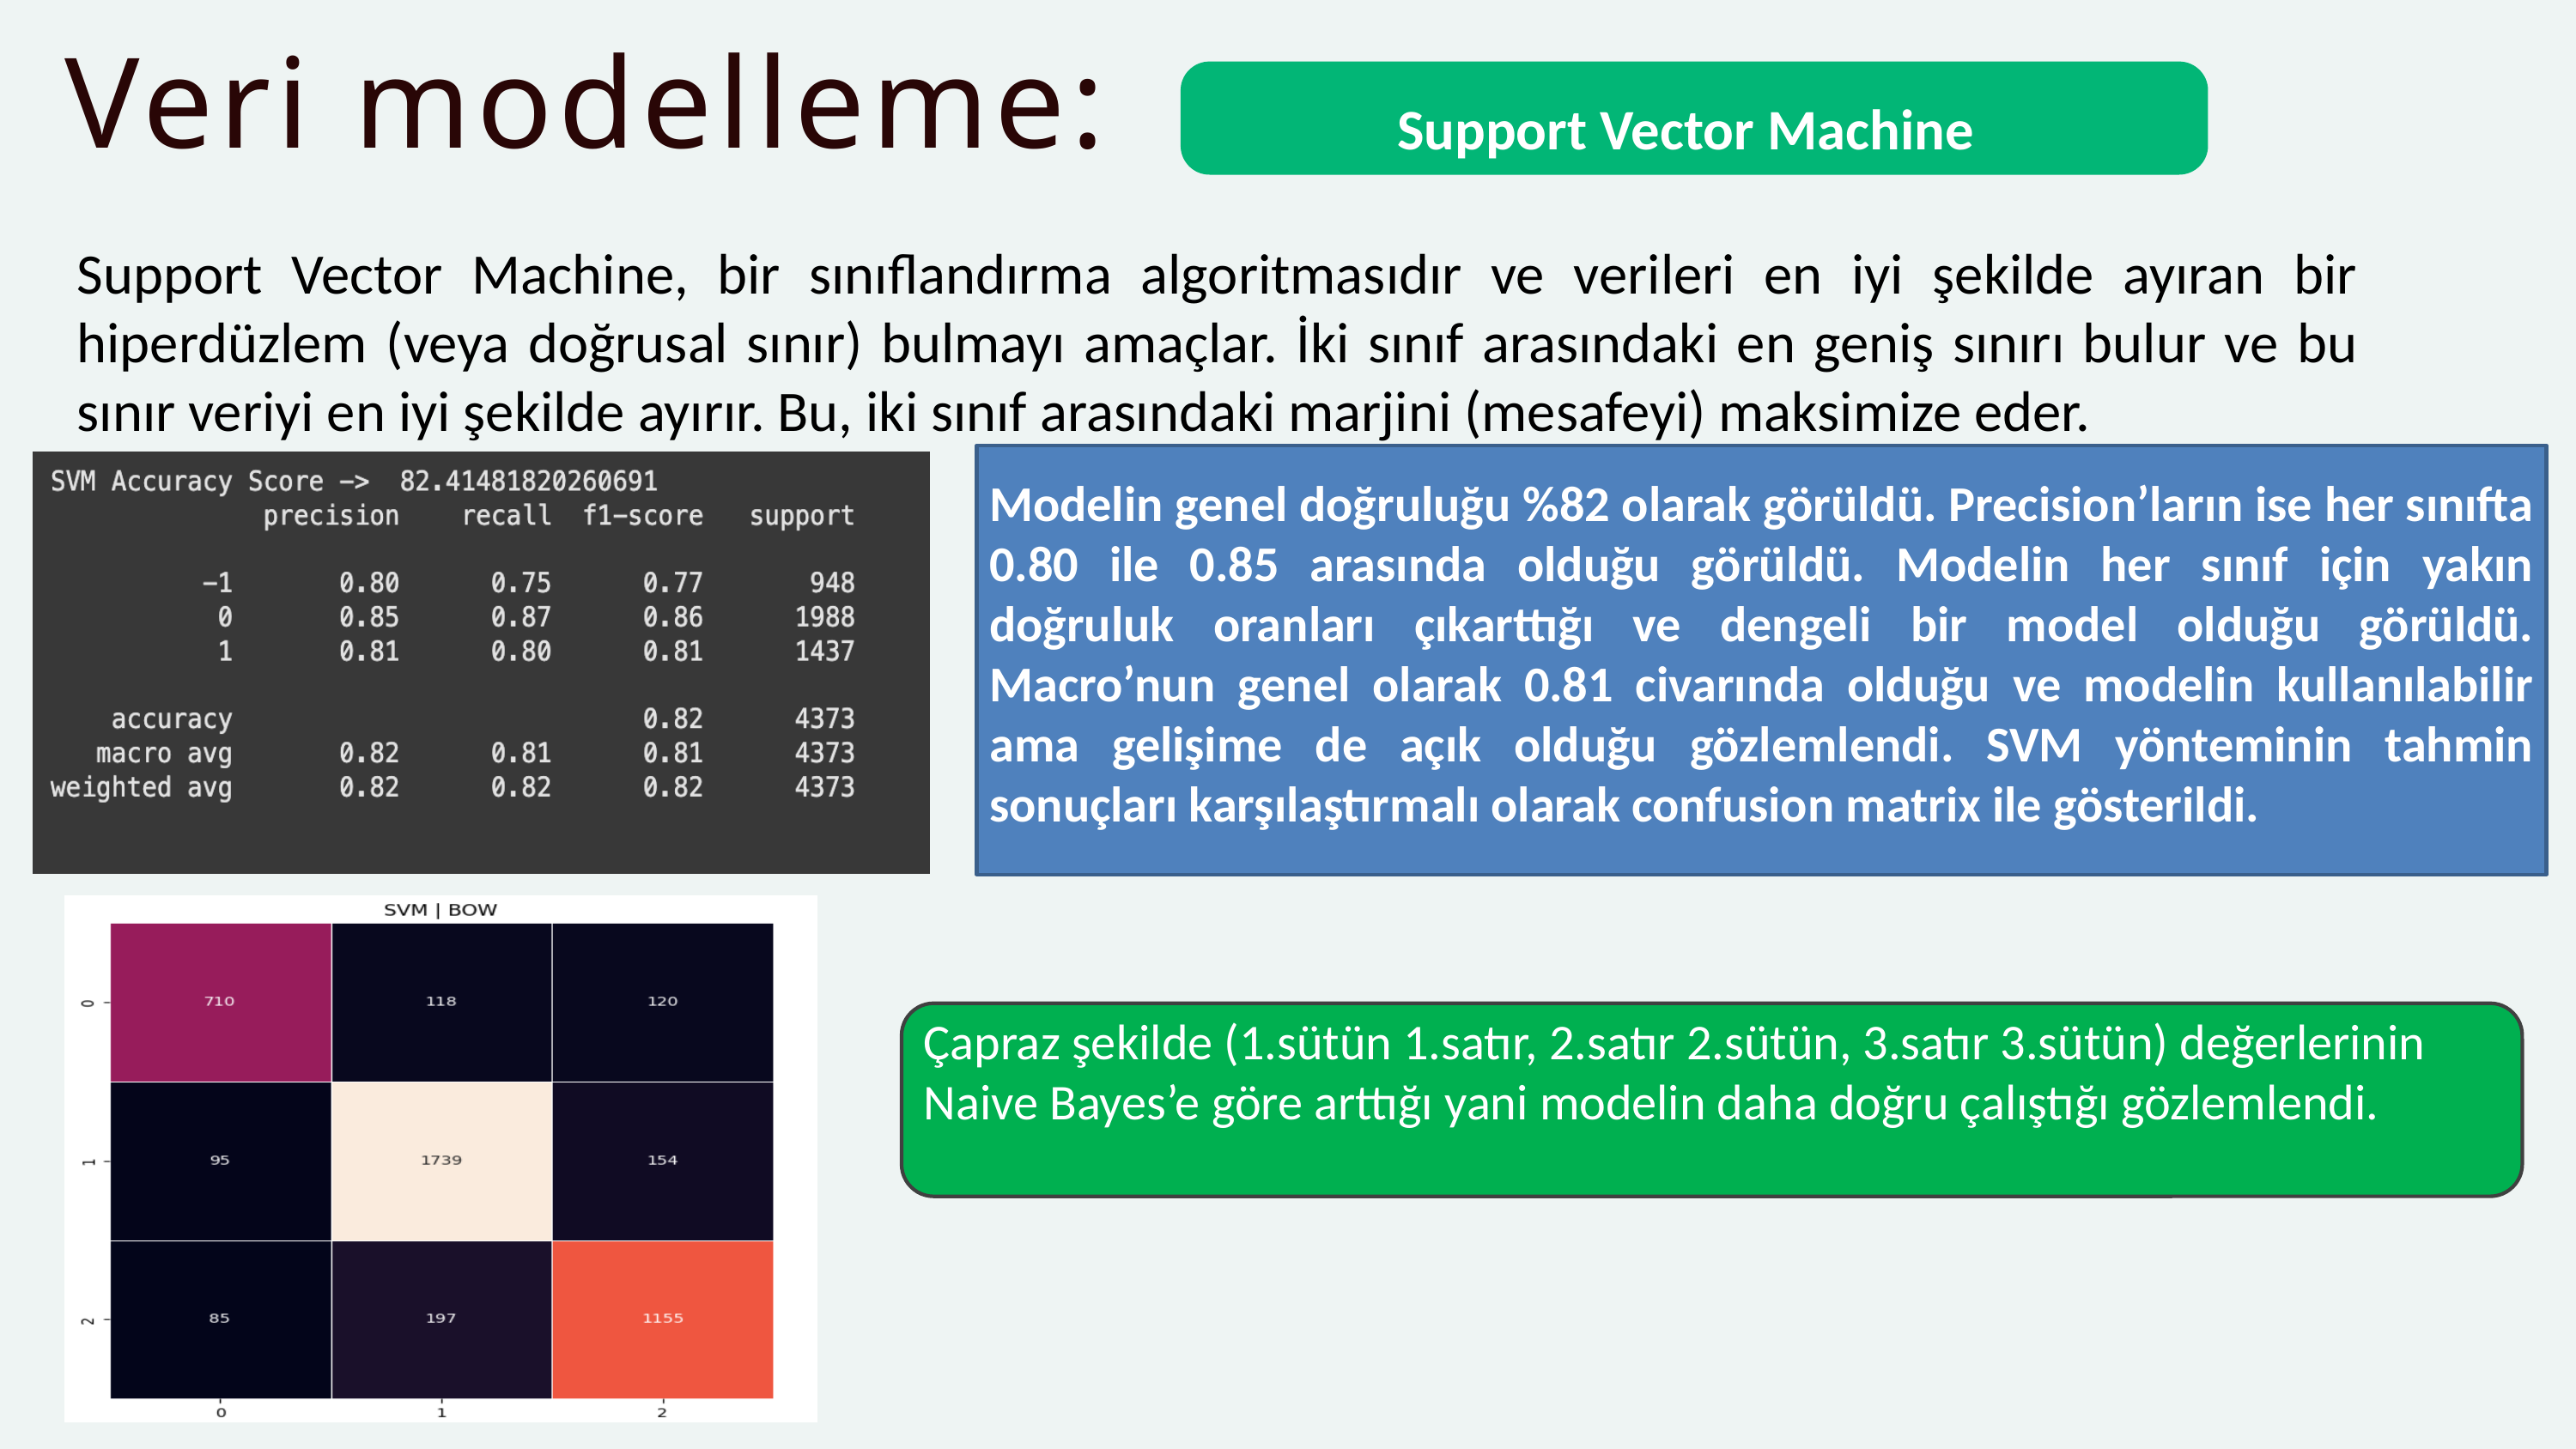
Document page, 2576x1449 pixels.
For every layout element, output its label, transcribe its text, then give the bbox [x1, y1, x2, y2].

text_box Modelin genel doğruluğu %82 olarak görüldü. Precision’ların ise her sınıfta 0.80 ile 0.85 arasında olduğu görüldü. Modelin her sınıf için yakın doğruluk oranları çıkarttığı ve dengeli bir model olduğu görüldü. Macro’nun genel olarak 0.81 civarında olduğu ve modelin kullanılabilir ama gelişime de açık olduğu gözlemlendi. SVM yönteminin tahmin sonuçları karşılaştırmalı olarak confusion matrix ile gösterildi. [975, 444, 2549, 876]
picture [33, 451, 931, 874]
picture [64, 895, 817, 1422]
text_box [1180, 0, 2208, 175]
text_box Çapraz şekilde (1.sütün 1.satır, 2.satır 2.sütün, 3.satır 3.sütün) değerlerinin Naive Bayes’e göre arttığı yani modelin daha doğru çalıştığı gözlemlendi. [899, 1001, 2524, 1198]
text_box Veri modelleme: [64, 48, 1176, 174]
text_box Support Vector Machine, bir sınıflandırma algoritmasıdır ve verileri en iyi şekilde ayıran bir hiperdüzlem (veya doğrusal sınır) bulmayı amaçlar. İki sınıf arasındaki en geniş sınırı bulur ve bu sınır veriyi en iyi şekilde ayırır. Bu, iki sınıf arasındaki marjini (mesafeyi) maksimize eder. [64, 230, 2372, 527]
